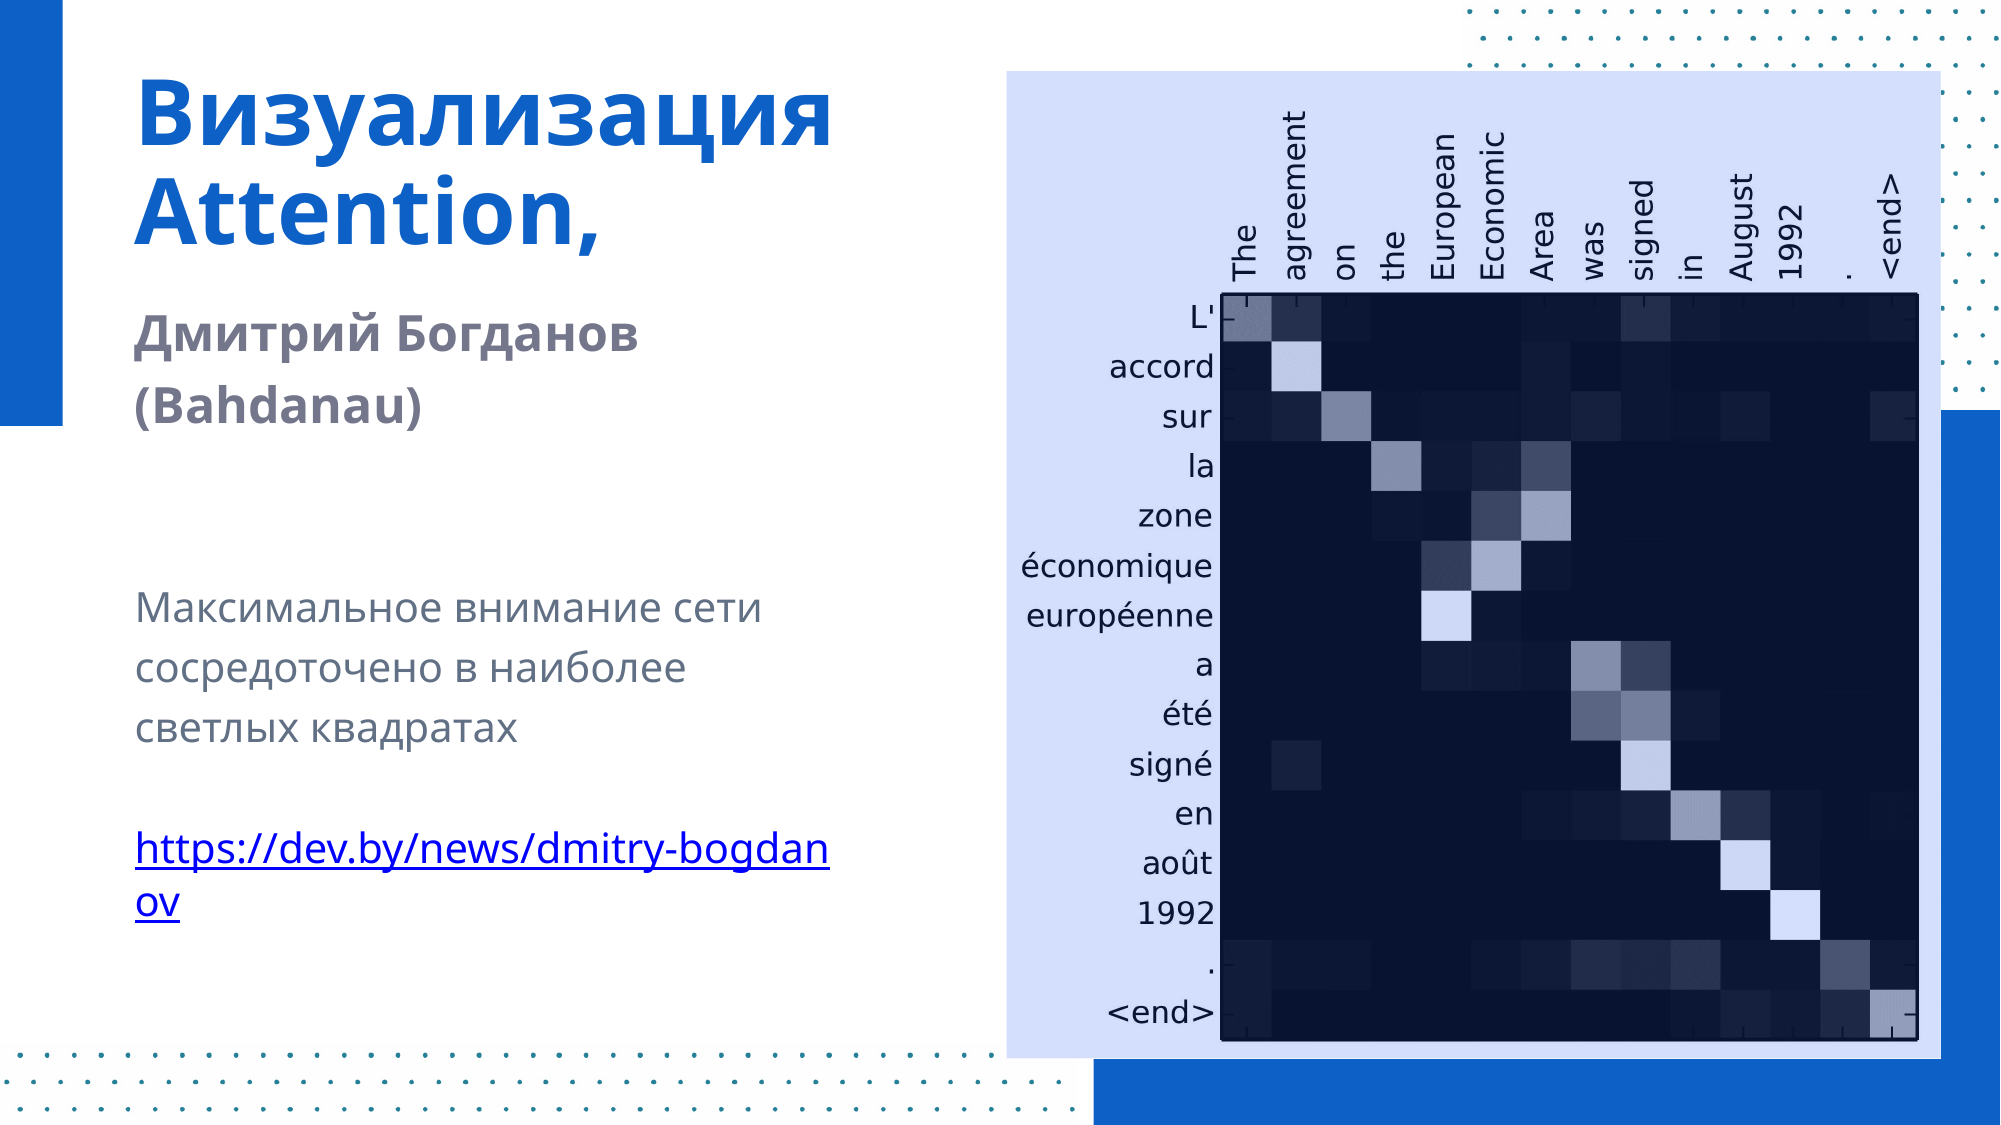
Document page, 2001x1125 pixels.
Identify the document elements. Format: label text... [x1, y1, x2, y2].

text_box Максимальное внимание сети сосредоточено в наиболее светлых квадратах https://dev.by/news/dmitry-bogdanov [119, 562, 869, 1019]
text_box Дмитрий Богданов (Bahdanau) [119, 282, 697, 435]
picture [1006, 0, 2001, 1059]
text_box [0, 0, 63, 426]
text_box Визуализация Attention, [119, 58, 941, 302]
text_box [0, 1043, 1077, 1125]
text_box [1093, 418, 2000, 1125]
